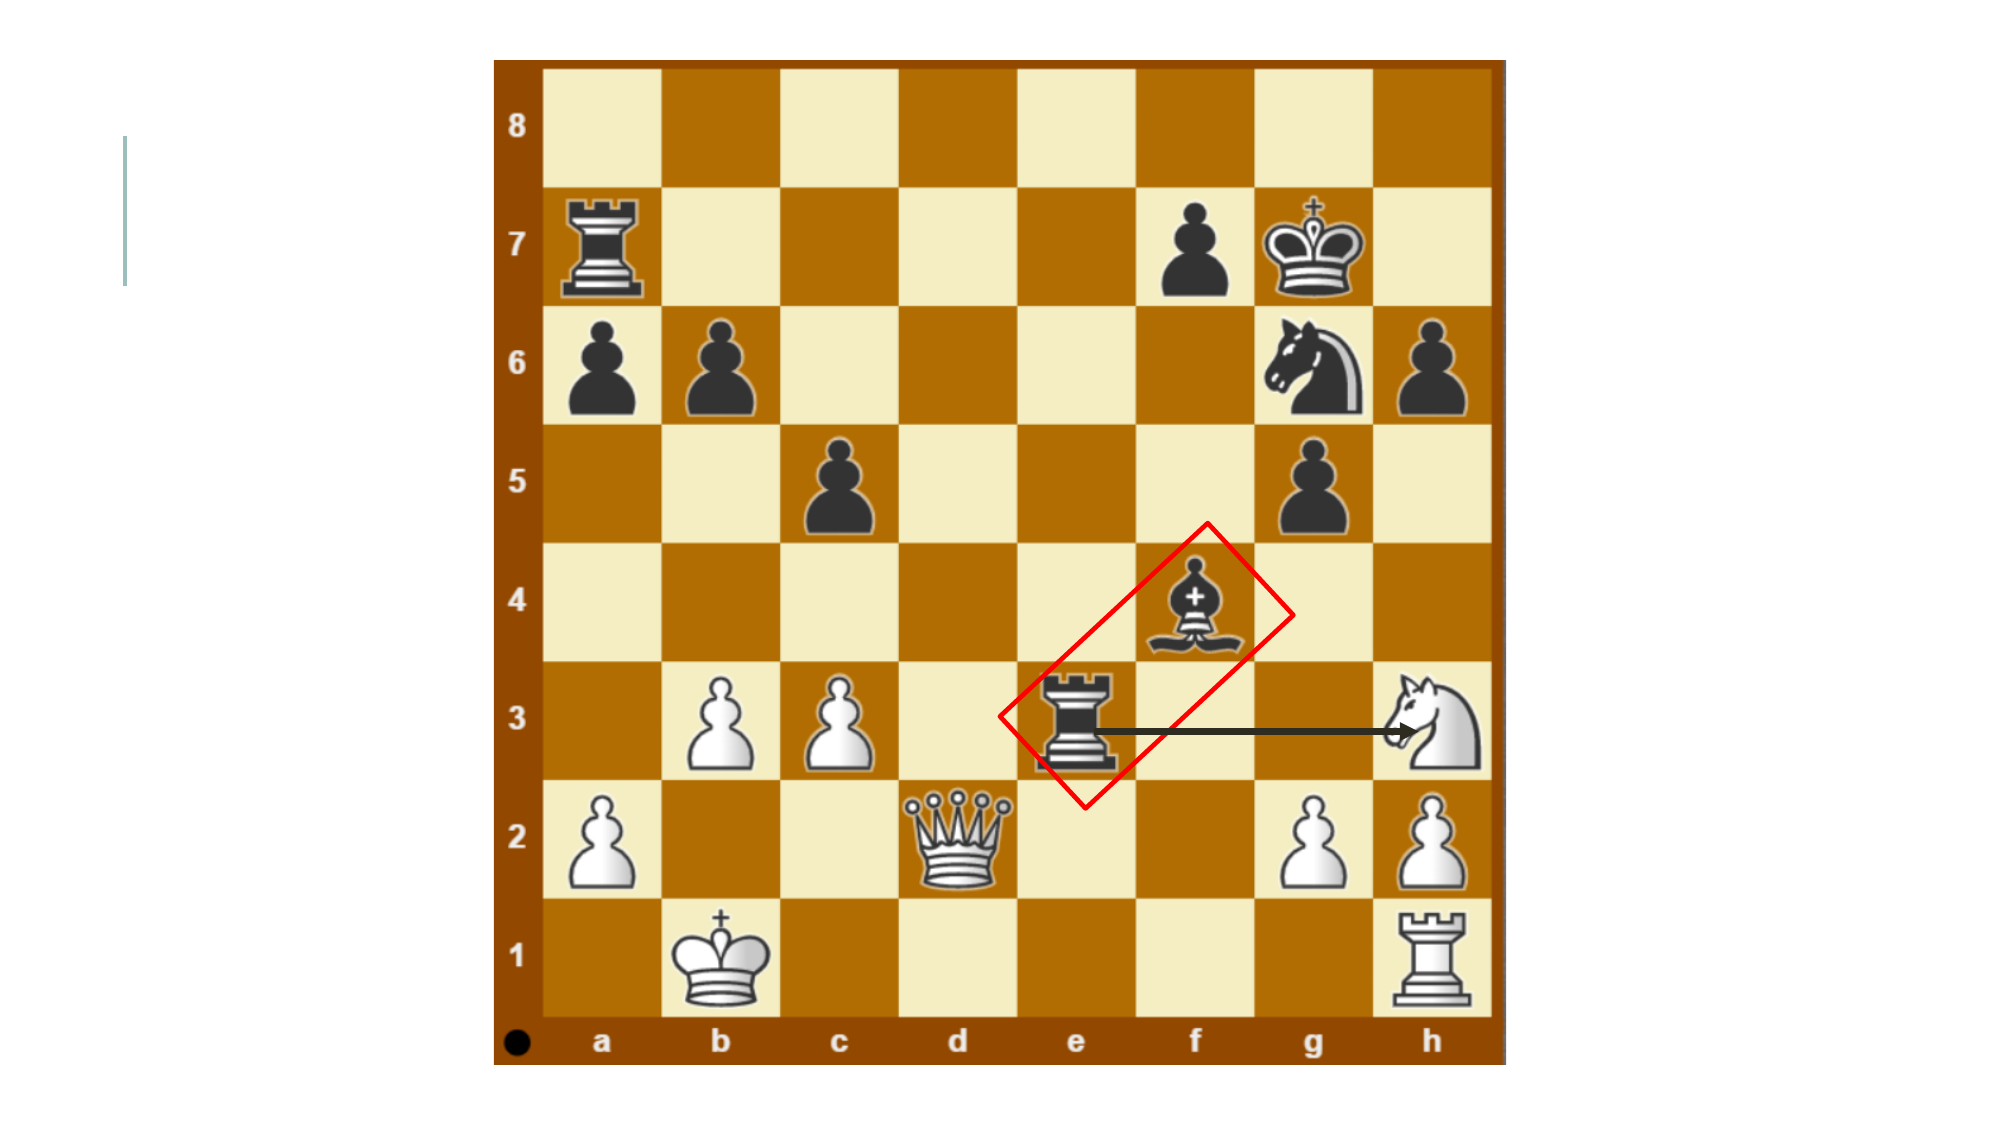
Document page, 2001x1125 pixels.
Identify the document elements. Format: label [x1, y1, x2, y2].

picture [493, 59, 1507, 1066]
